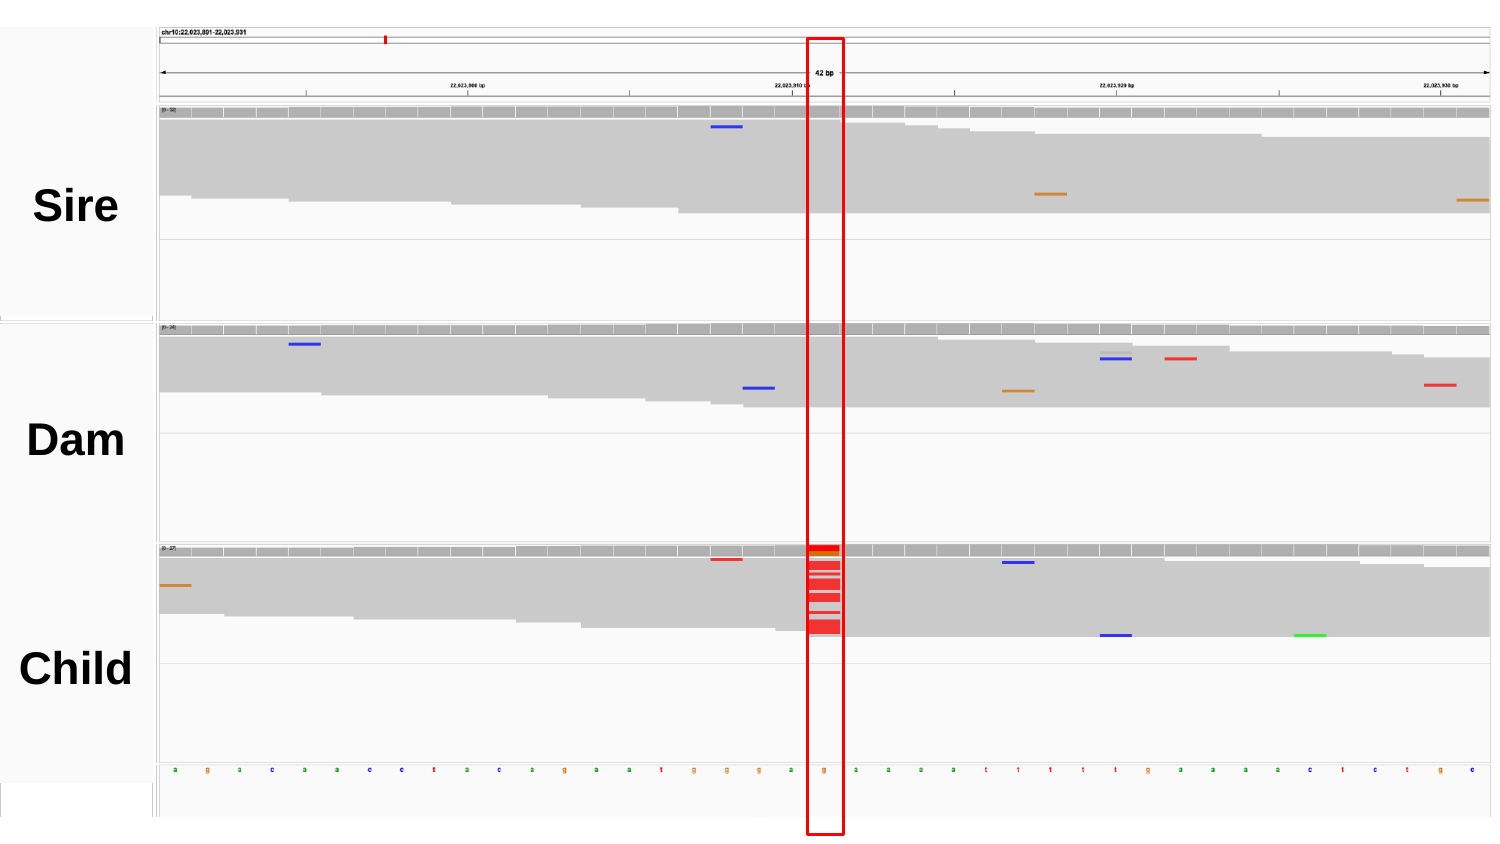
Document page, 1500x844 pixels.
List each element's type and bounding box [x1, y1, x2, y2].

picture [0, 26, 1500, 817]
text_box [807, 825, 844, 835]
